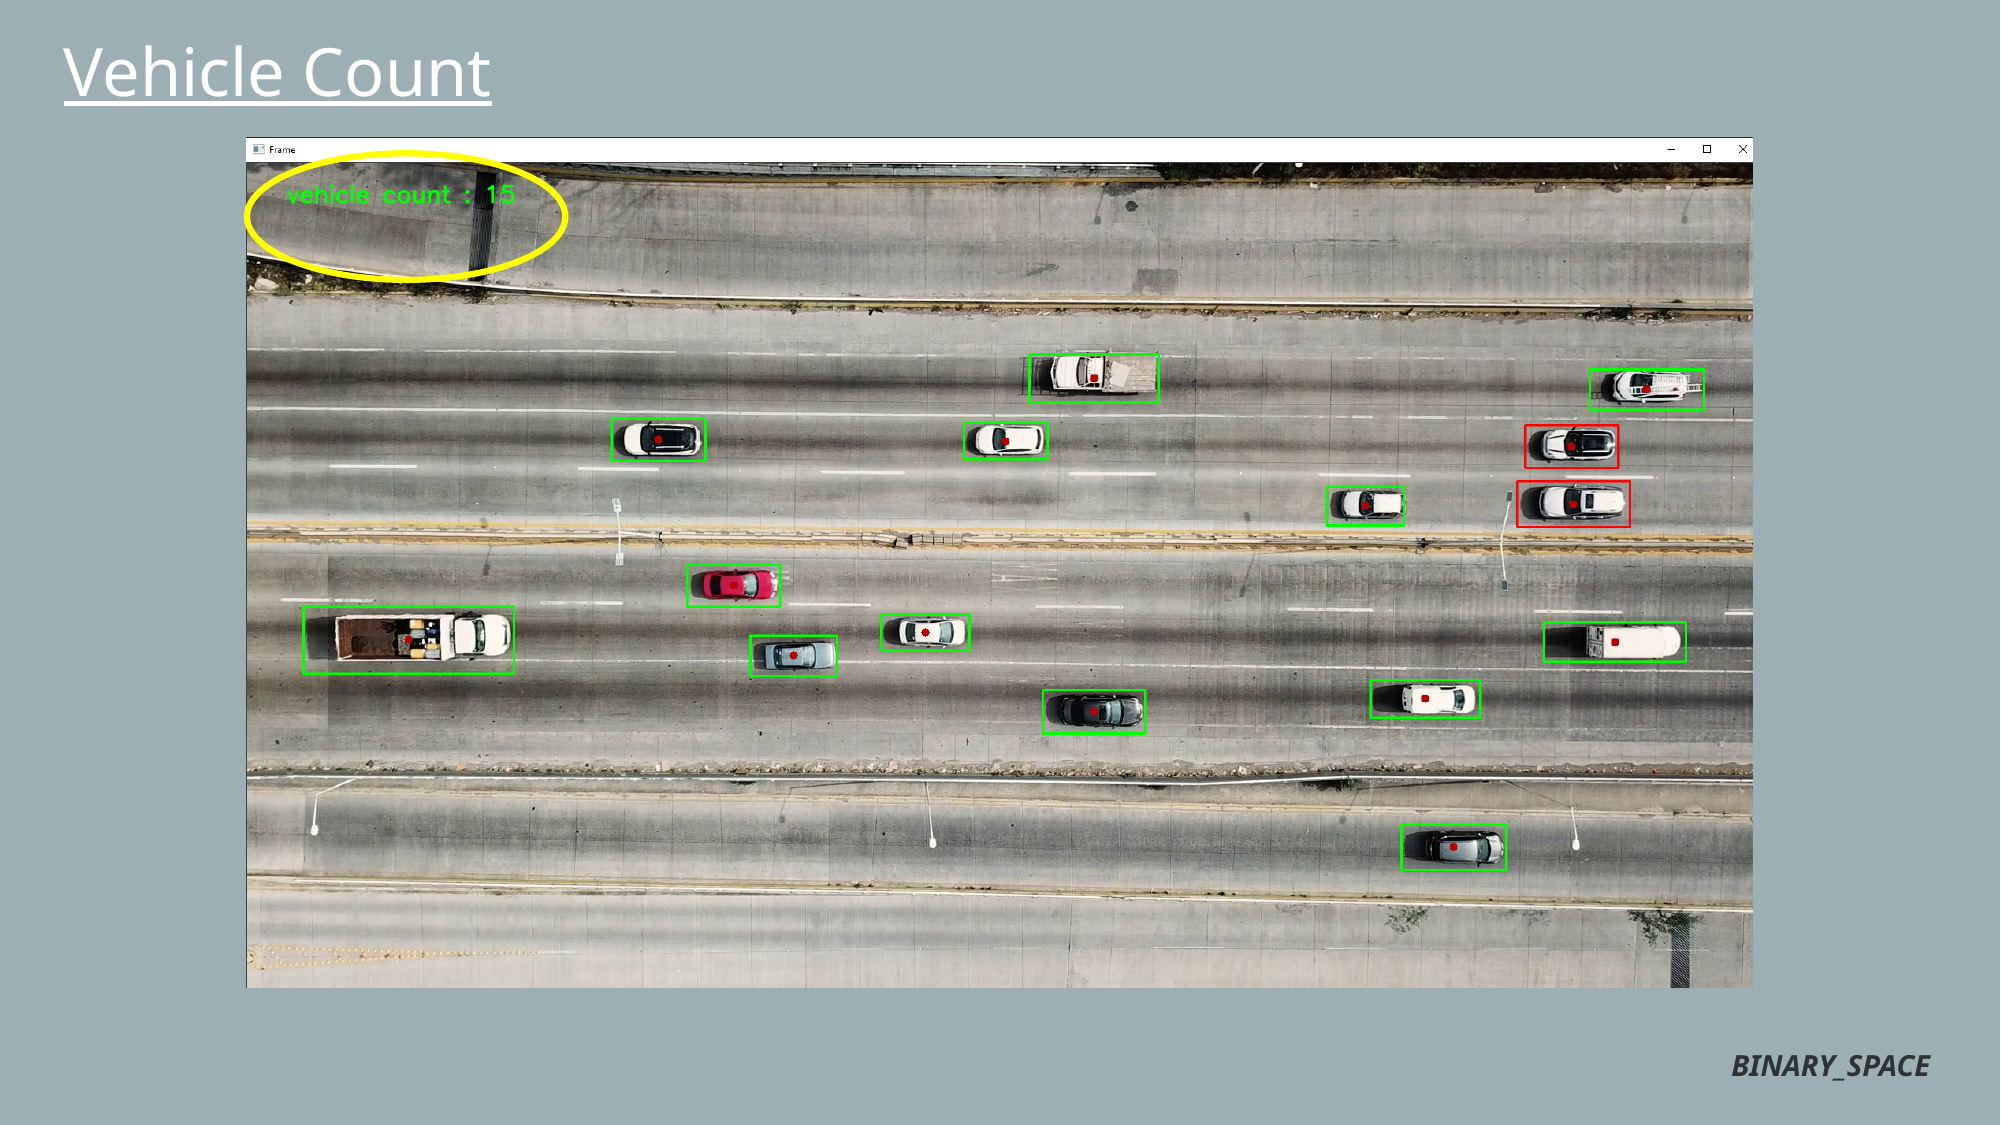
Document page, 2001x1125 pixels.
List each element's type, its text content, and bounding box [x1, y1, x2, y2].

picture [246, 137, 1753, 988]
text_box Vehicle Count [48, 22, 1866, 197]
footer BINARY_SPACE [1014, 1038, 1954, 1091]
